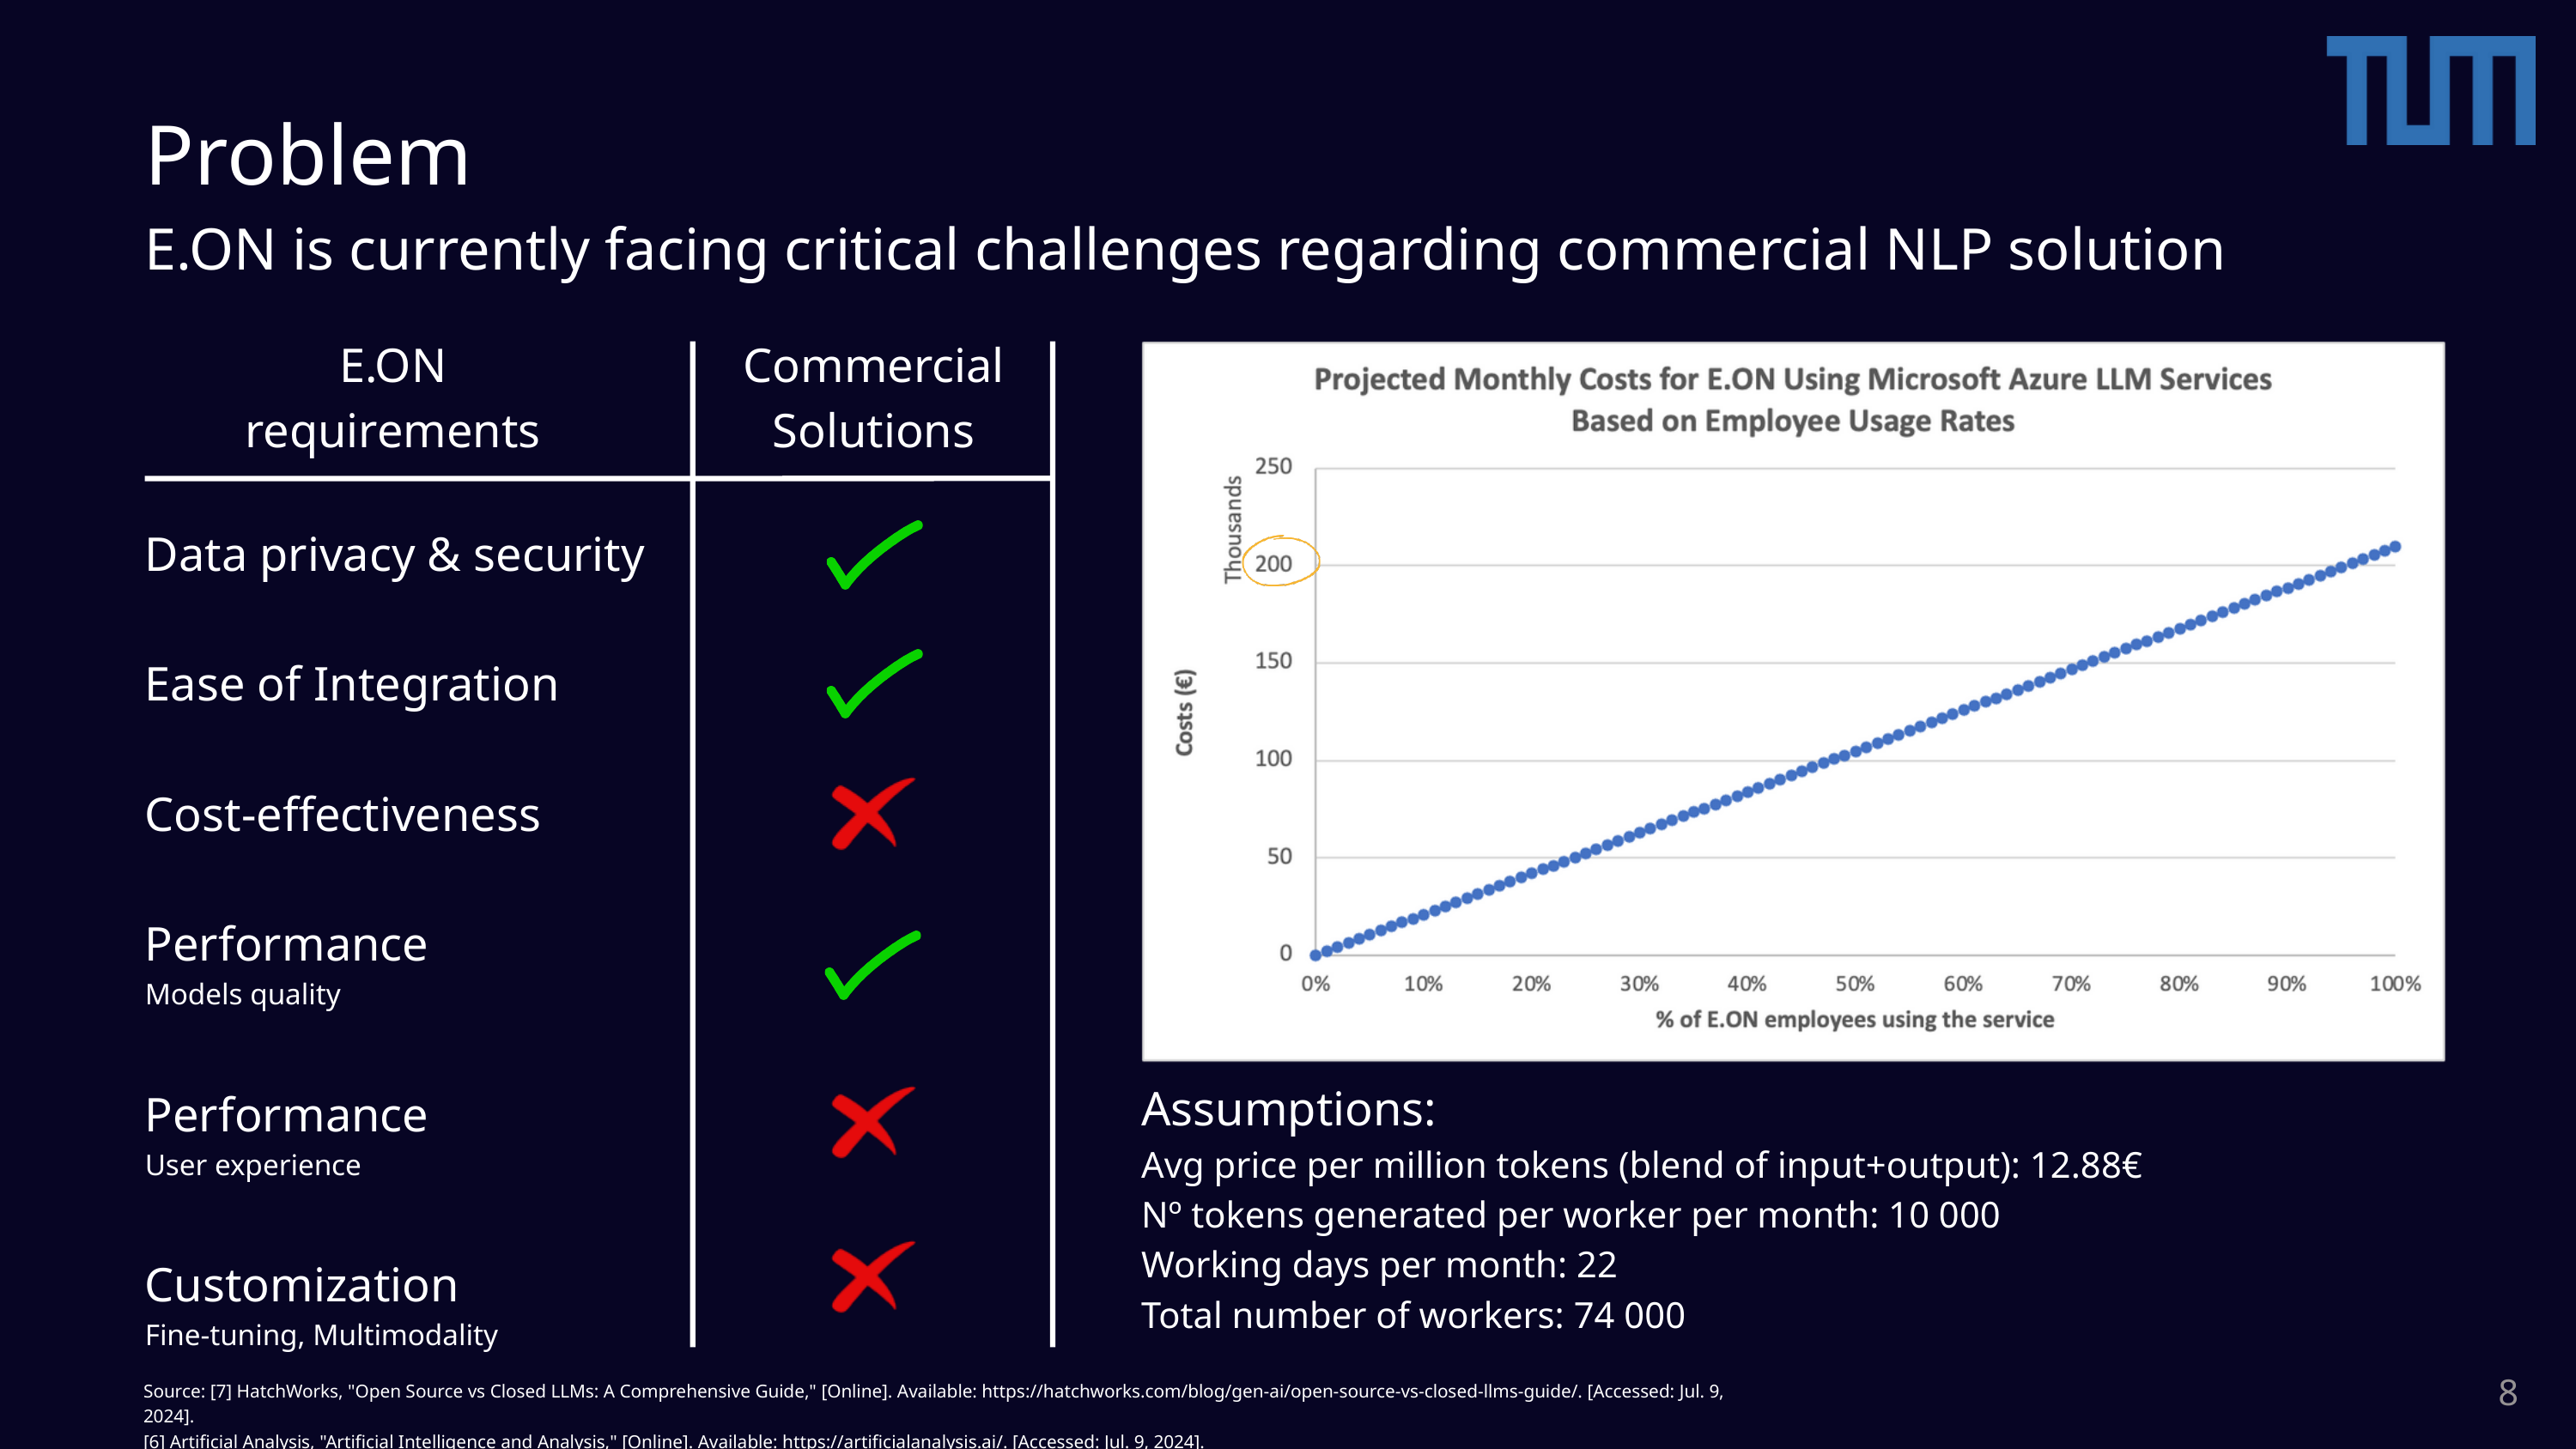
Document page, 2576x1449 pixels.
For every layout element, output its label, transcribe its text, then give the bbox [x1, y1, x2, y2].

text_box [826, 1084, 921, 1162]
text_box Source: [7] HatchWorks, "Open Source vs Closed LLMs: A Comprehensive Guide," [Online]. Available: https://hatchworks.com/blog/gen-ai/open-source-vs-closed-llms-guide/. [Accessed: Jul. 9, 2024]. [6] Artificial Analysis, "Artificial Intelligence and Analysis," [Online]. Available: https://artificialanalysis.ai/. [Accessed: Jul. 9, 2024]. [143, 1376, 1772, 1449]
text_box [826, 775, 921, 854]
text_box [2326, 36, 2537, 145]
text_box Problem E.ON is currently facing critical challenges regarding commercial NLP solution [144, 86, 2432, 282]
text_box Assumptions: Avg price per million tokens (blend of input+output): 12.88€ Nº tokens generated per worker per month: 10 000 Working days per month: 22 Total number of workers: 74 000 [1141, 1070, 2390, 1336]
text_box 8 [2498, 1362, 2518, 1413]
text_box Data privacy & security Ease of Integration Cost-effectiveness Performance Models quality Performance User experience Customization Fine-tuning, Multimodality [144, 515, 673, 1351]
text_box [824, 931, 921, 1000]
text_box [826, 1239, 921, 1317]
text_box E.ON requirements [235, 326, 550, 458]
text_box [826, 649, 923, 718]
text_box [1141, 341, 2446, 1063]
text_box Commercial Solutions [716, 326, 1031, 458]
text_box [1242, 535, 1321, 586]
text_box [826, 520, 923, 590]
